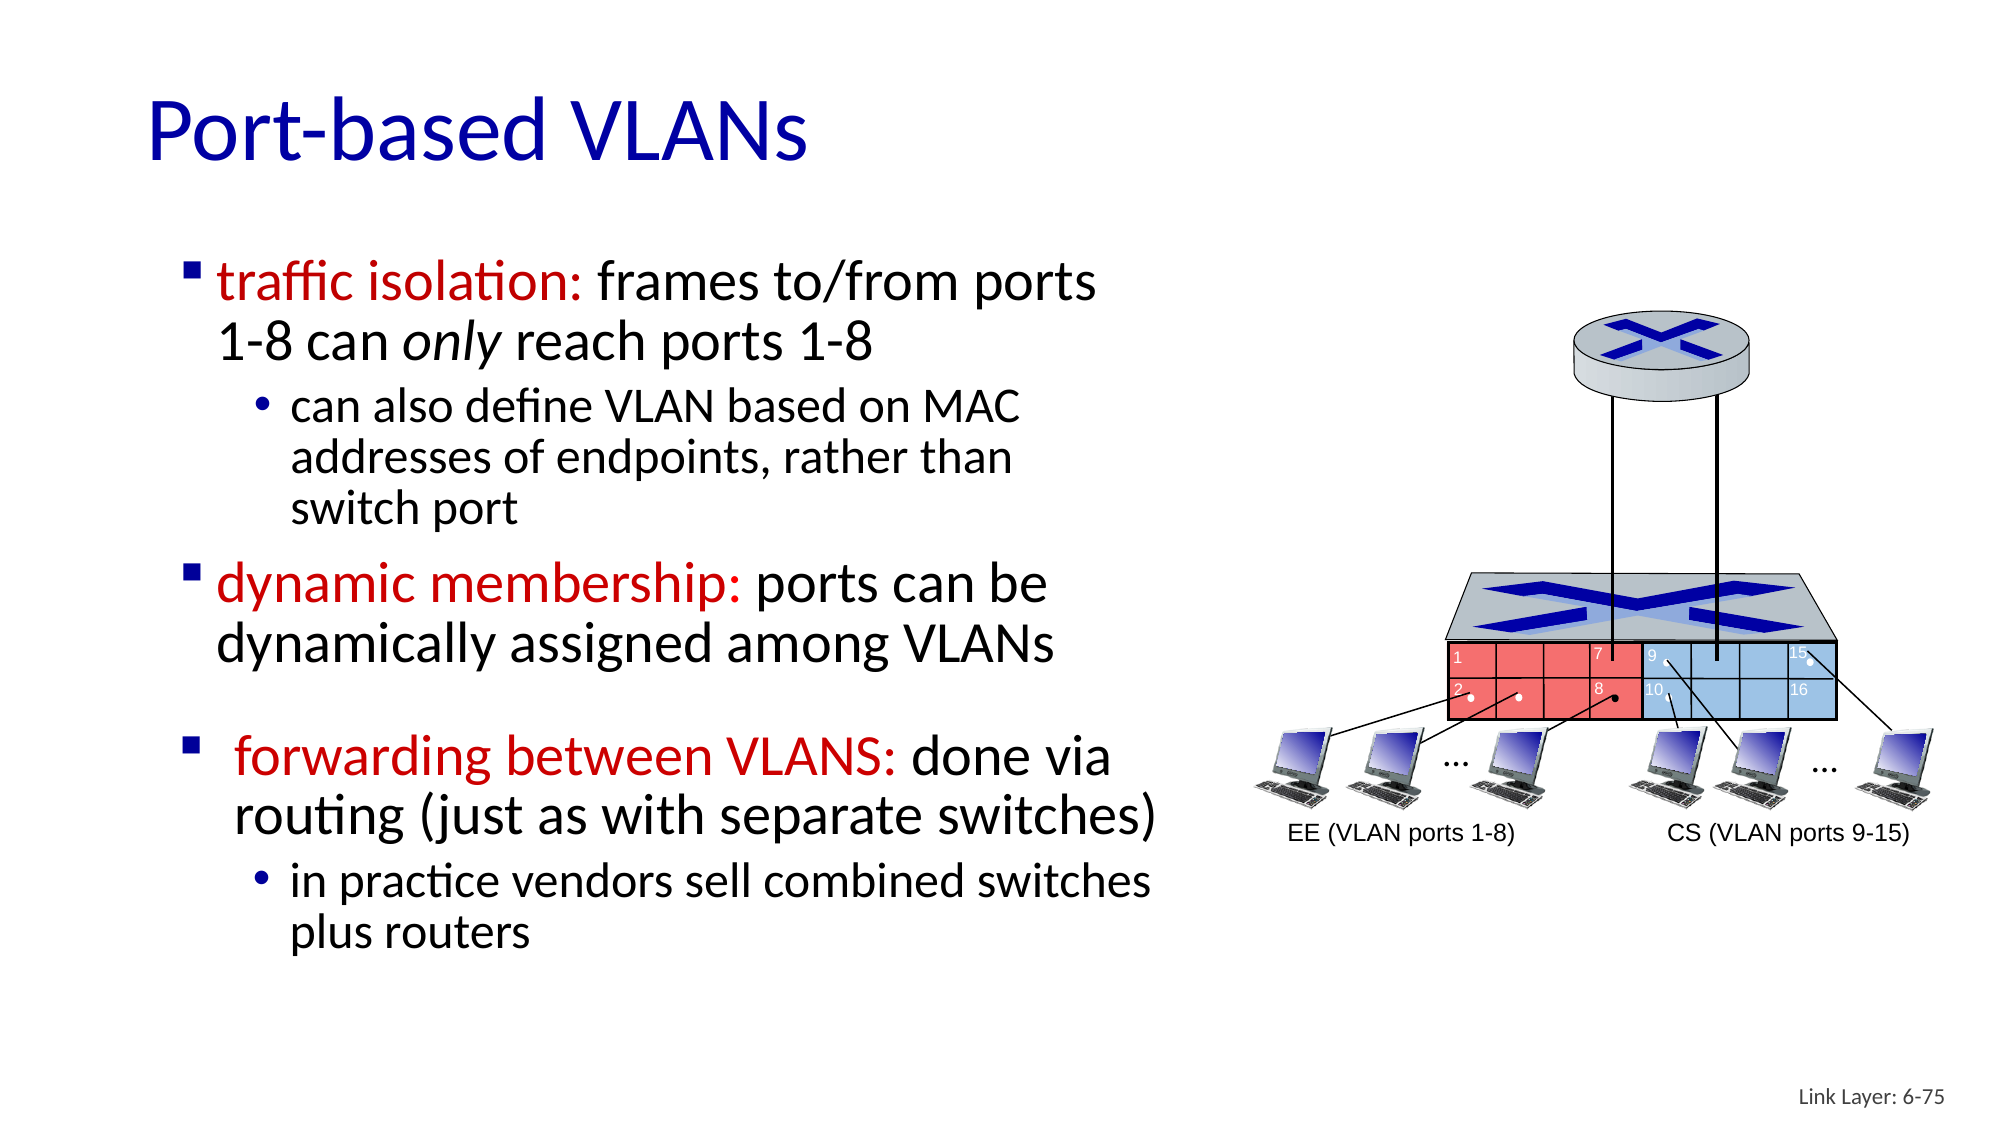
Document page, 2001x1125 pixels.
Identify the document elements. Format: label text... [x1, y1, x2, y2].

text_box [1835, 724, 1936, 817]
text_box … [1797, 727, 1835, 788]
slide_number Link Layer: 6-75 [1510, 1065, 1961, 1125]
title Port-based VLANs [131, 57, 1857, 205]
text_box CS (VLAN ports 9-15) [1750, 808, 2000, 854]
text_box traffic isolation: frames to/from ports 1-8 can only reach ports 1-8 can also define VLAN based on MAC addresses of endpoints, rather than switch port [163, 245, 1161, 310]
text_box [1750, 572, 1838, 641]
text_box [1750, 641, 1837, 721]
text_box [1750, 723, 1794, 816]
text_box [163, 310, 1750, 986]
